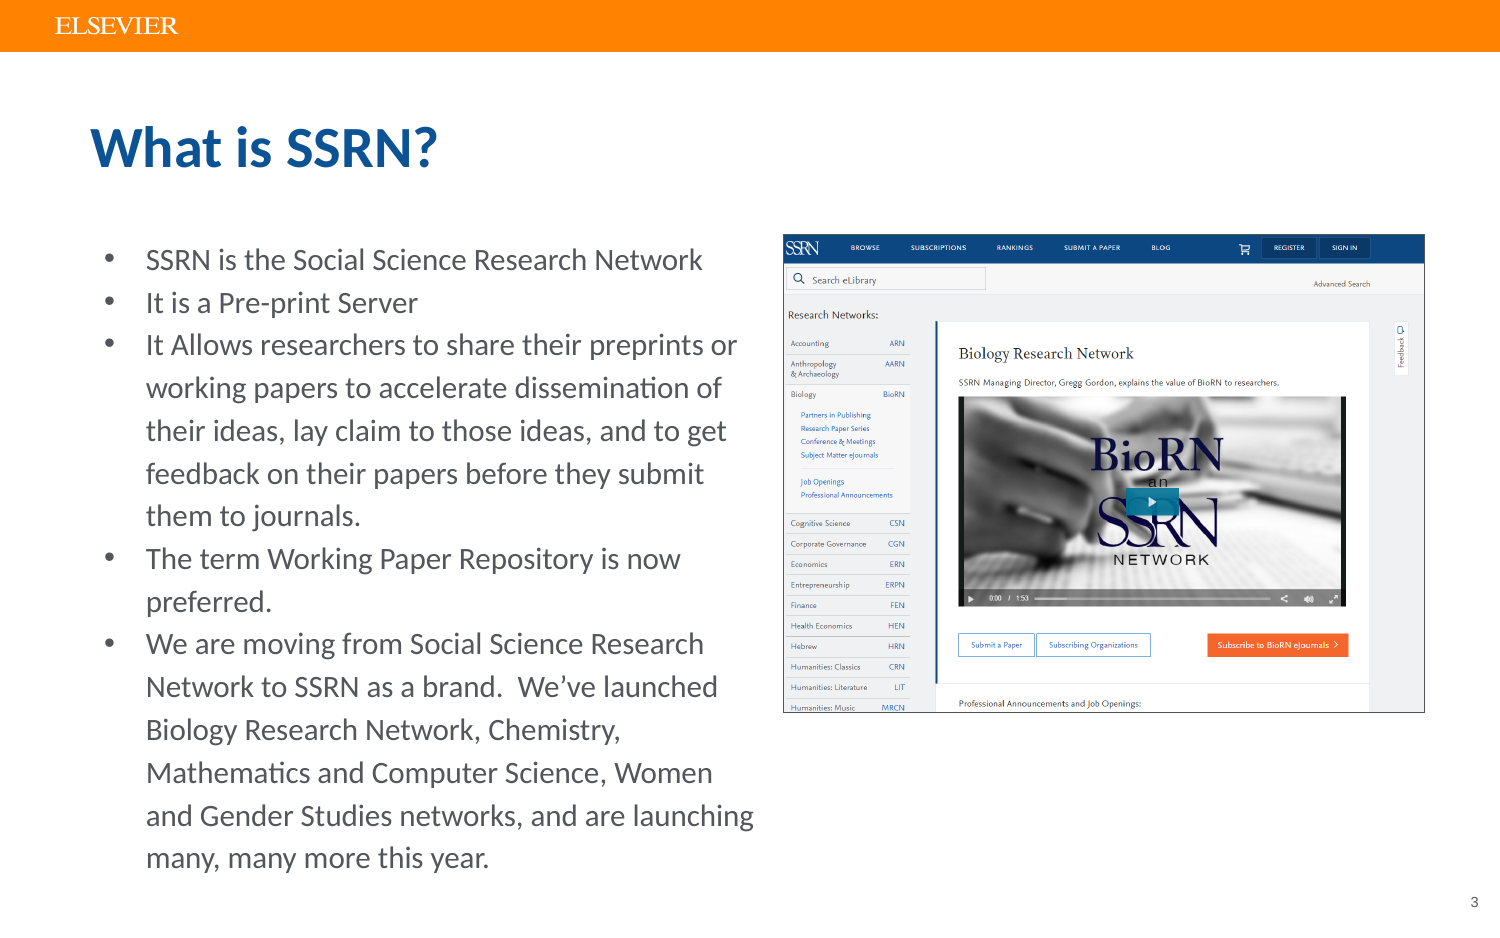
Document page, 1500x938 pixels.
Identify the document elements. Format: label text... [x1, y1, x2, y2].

picture [782, 234, 1426, 714]
slide_number 3 [1403, 865, 1494, 938]
picture [0, 0, 1500, 52]
list SSRN is the Social Science Research Network It is a Pre-print Server It Allows researchers to share their preprints or working papers to accelerate dissemination of their ideas, lay claim to those ideas, and to get feedback on their papers before they submit them to journals. The term Working Paper Repository is now preferred. We are moving from Social Science Research Network to SSRN as a brand. We’ve launched Biology Research Network, Chemistry, Mathematics and Computer Science, Women and Gender Studies networks, and are launching many, many more this year. [75, 218, 775, 898]
title What is SSRN? [75, 49, 1425, 194]
